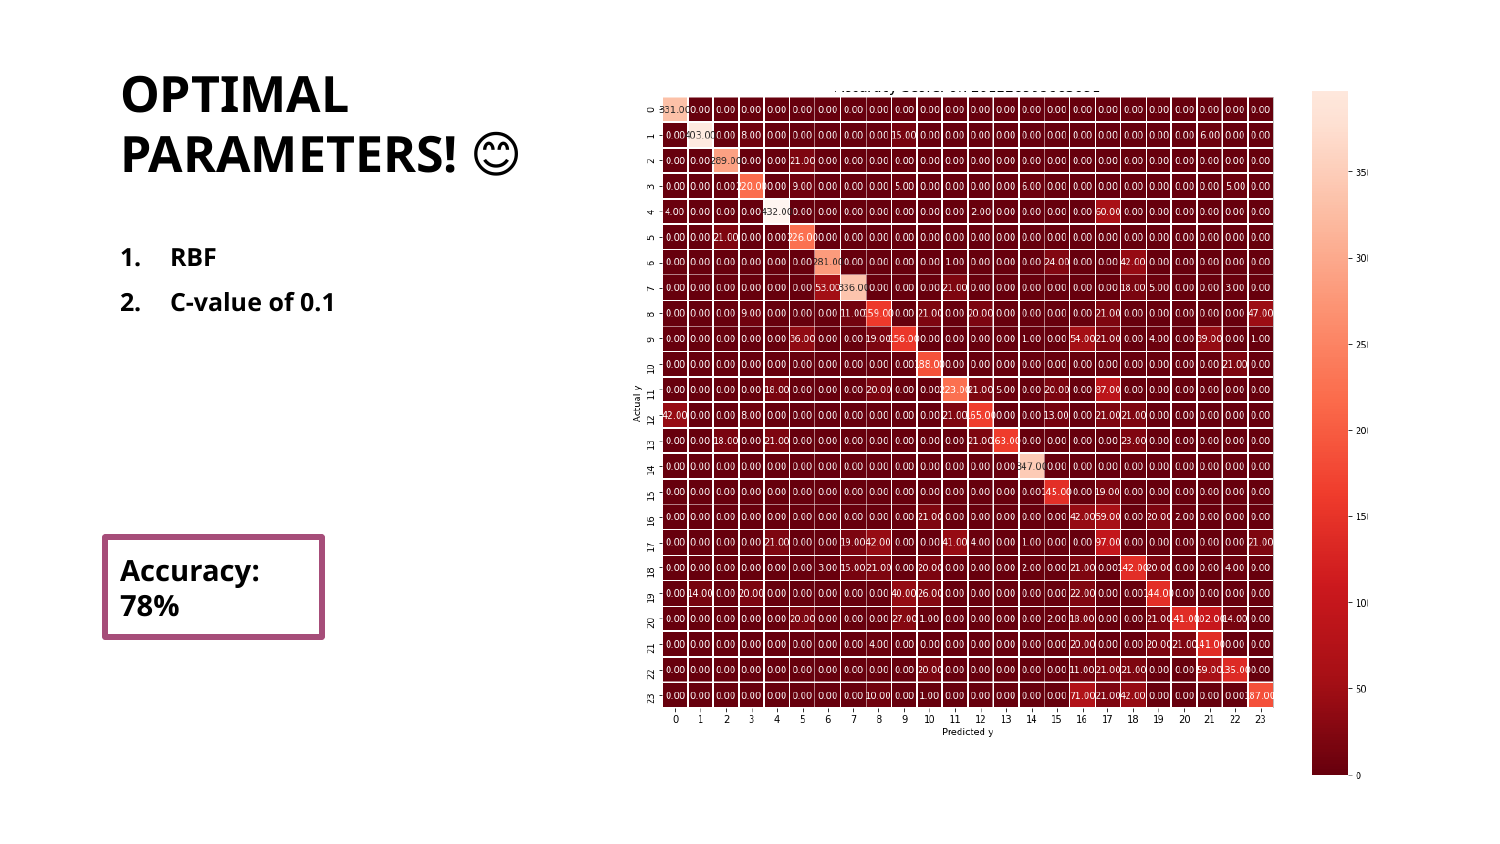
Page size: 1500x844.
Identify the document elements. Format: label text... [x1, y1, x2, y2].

text_box RBF C-value of 0.1 [80, 211, 523, 332]
picture [627, 91, 1369, 787]
text_box OPTIMAL PARAMETERS! 😊 [105, 47, 603, 198]
text_box Accuracy: 78% [105, 537, 322, 638]
